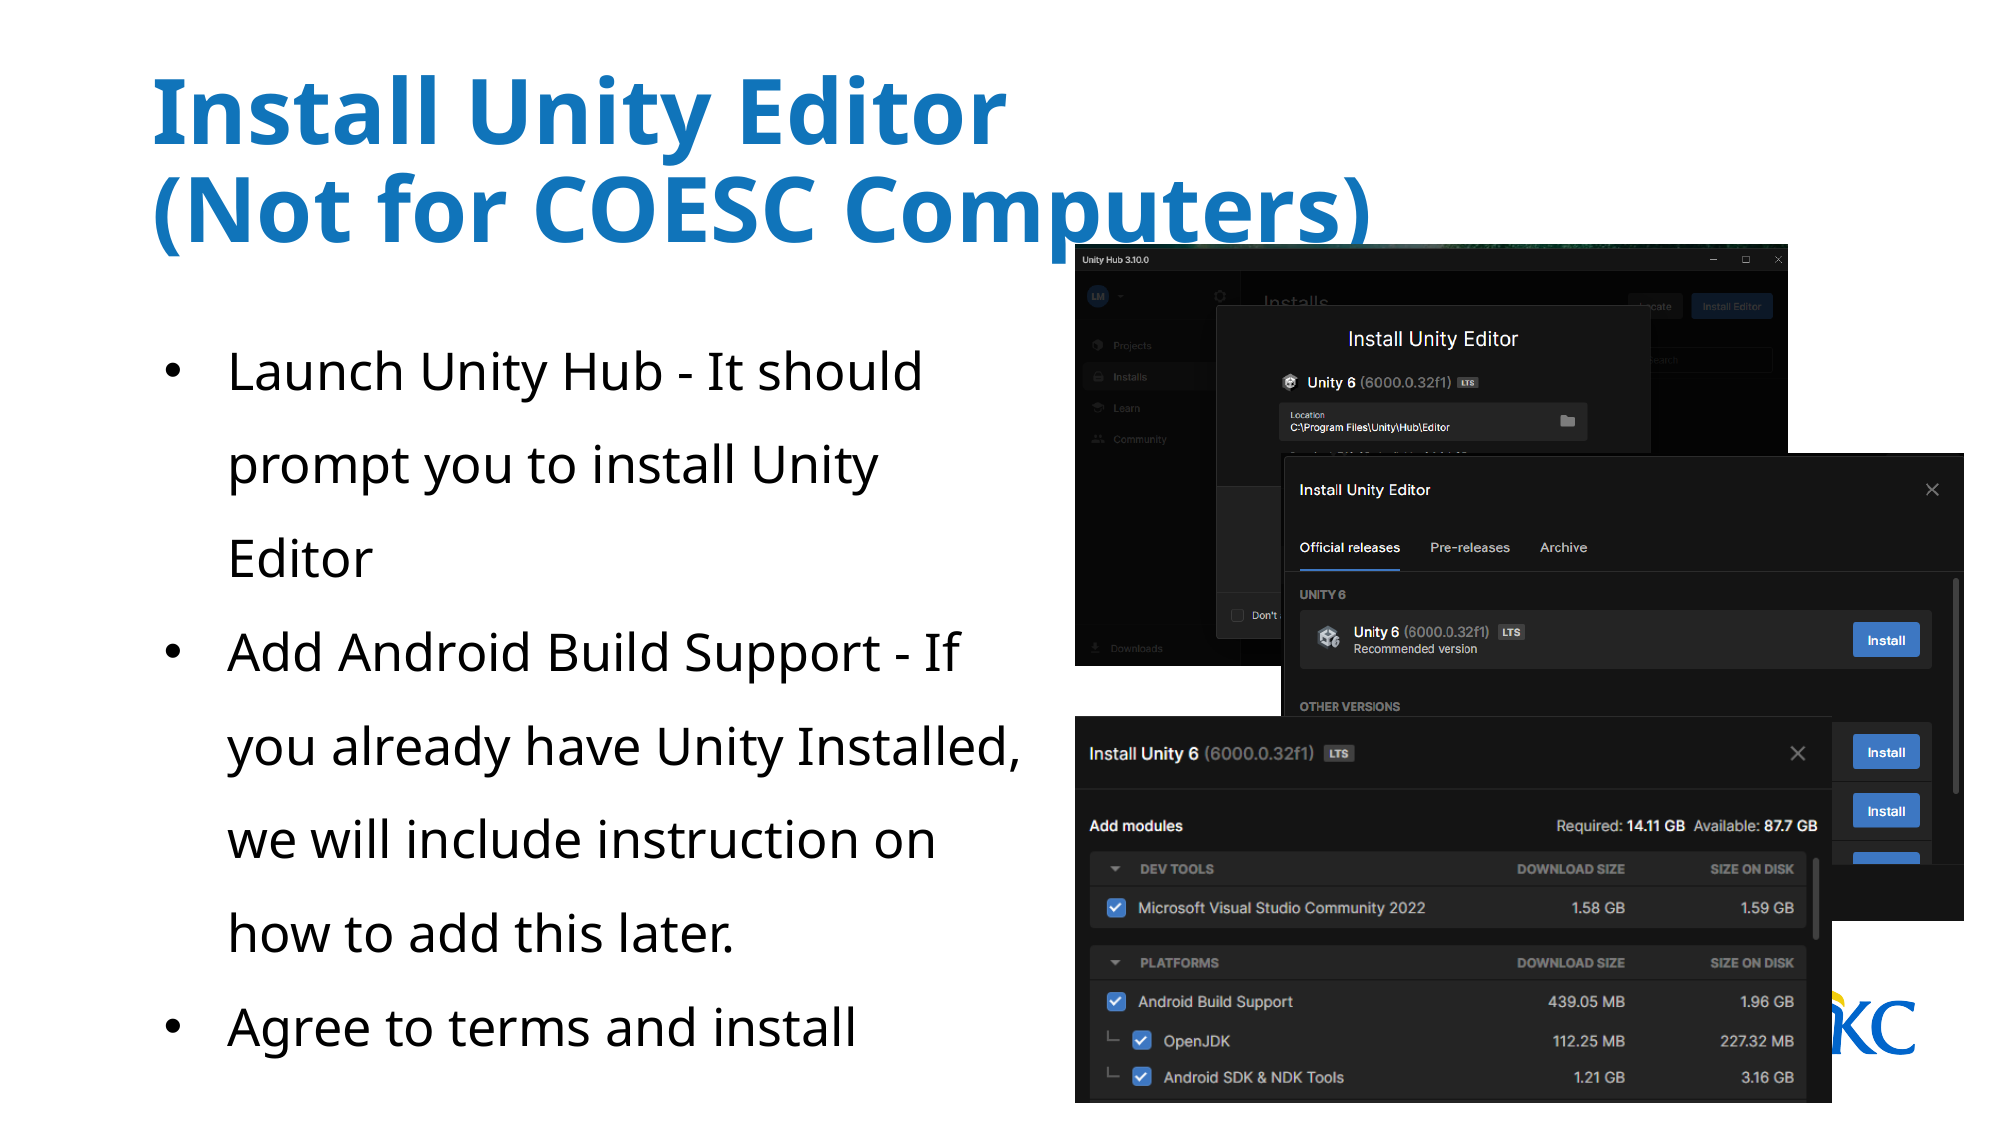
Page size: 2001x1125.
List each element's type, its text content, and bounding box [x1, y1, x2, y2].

list Launch Unity Hub - It should prompt you to install Unity Editor Add Android Build Support - If you already have Unity Installed, we will include instruction on how to add this later. Agree to terms and install [137, 299, 1048, 1014]
title Install Unity Editor (Not for COESC Computers) [137, 57, 1863, 271]
picture [1075, 244, 1965, 1103]
